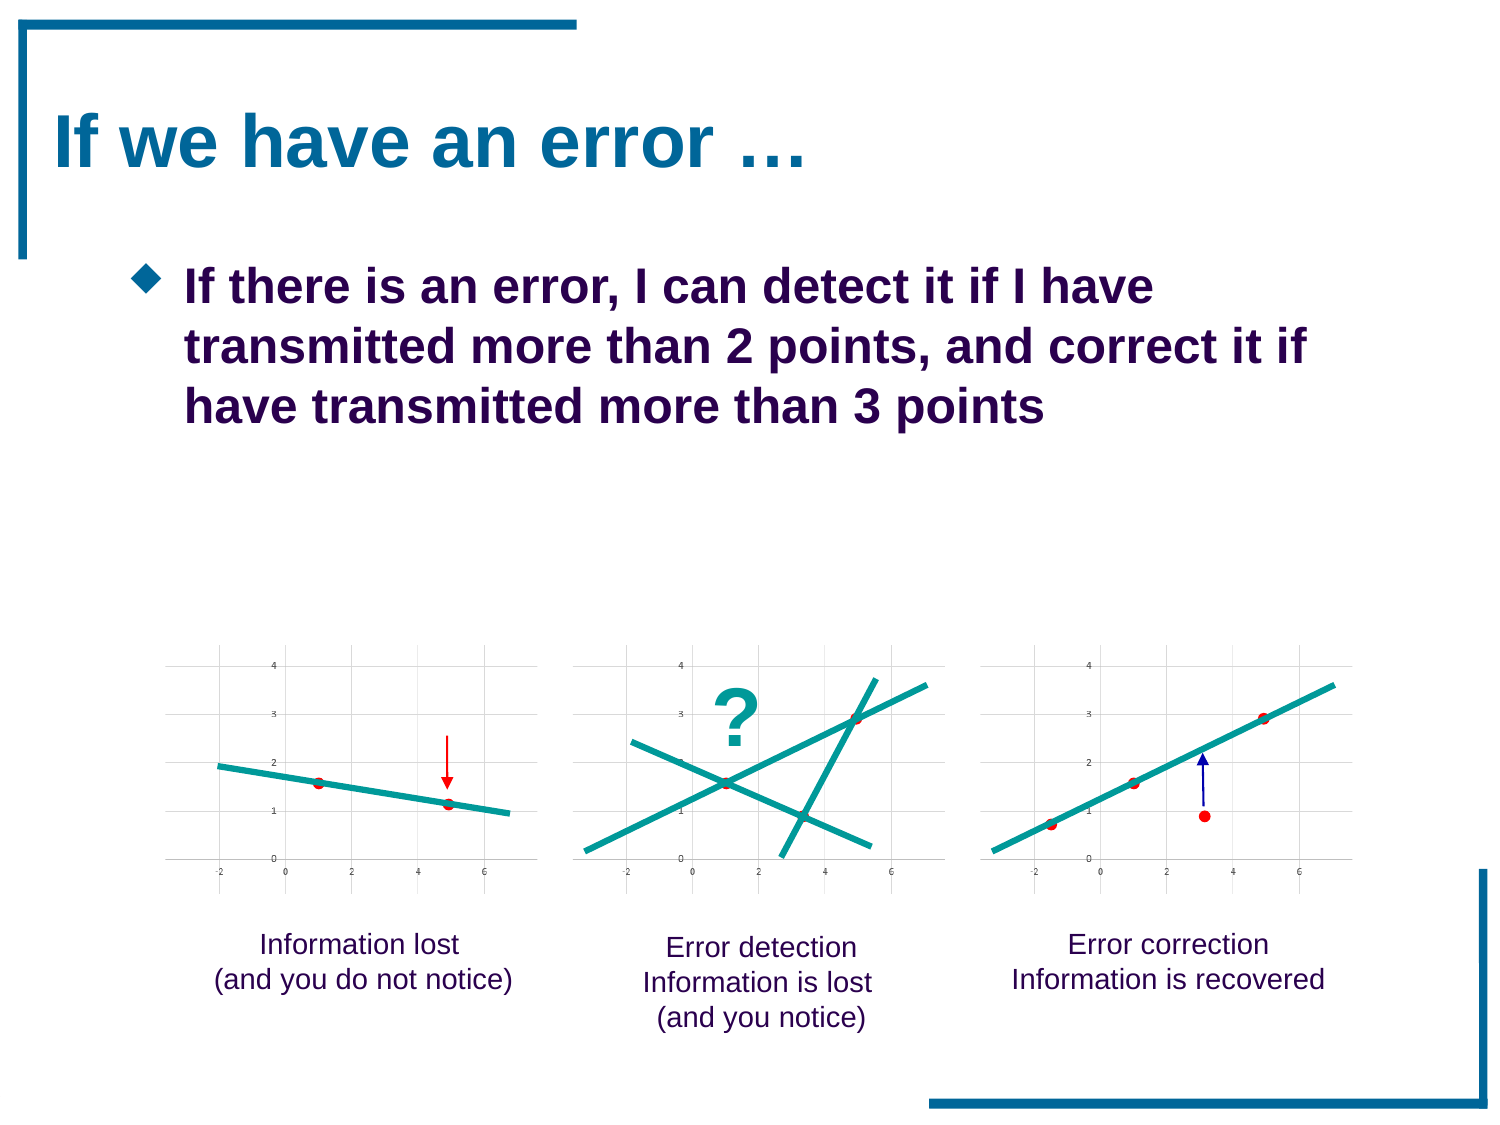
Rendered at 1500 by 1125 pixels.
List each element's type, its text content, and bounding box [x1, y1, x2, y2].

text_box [980, 644, 1353, 1005]
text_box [572, 644, 946, 1078]
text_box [217, 765, 511, 814]
title If we have an error … [37, 32, 1500, 243]
text_box [1199, 757, 1206, 810]
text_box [881, 684, 928, 852]
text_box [991, 684, 1335, 852]
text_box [165, 644, 538, 1004]
list If there is an error, I can detect it if I have transmitted more than 2 points, and correct it if have transmitted more than 3 points [112, 245, 1388, 975]
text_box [630, 741, 775, 847]
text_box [584, 684, 775, 852]
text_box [780, 678, 877, 858]
